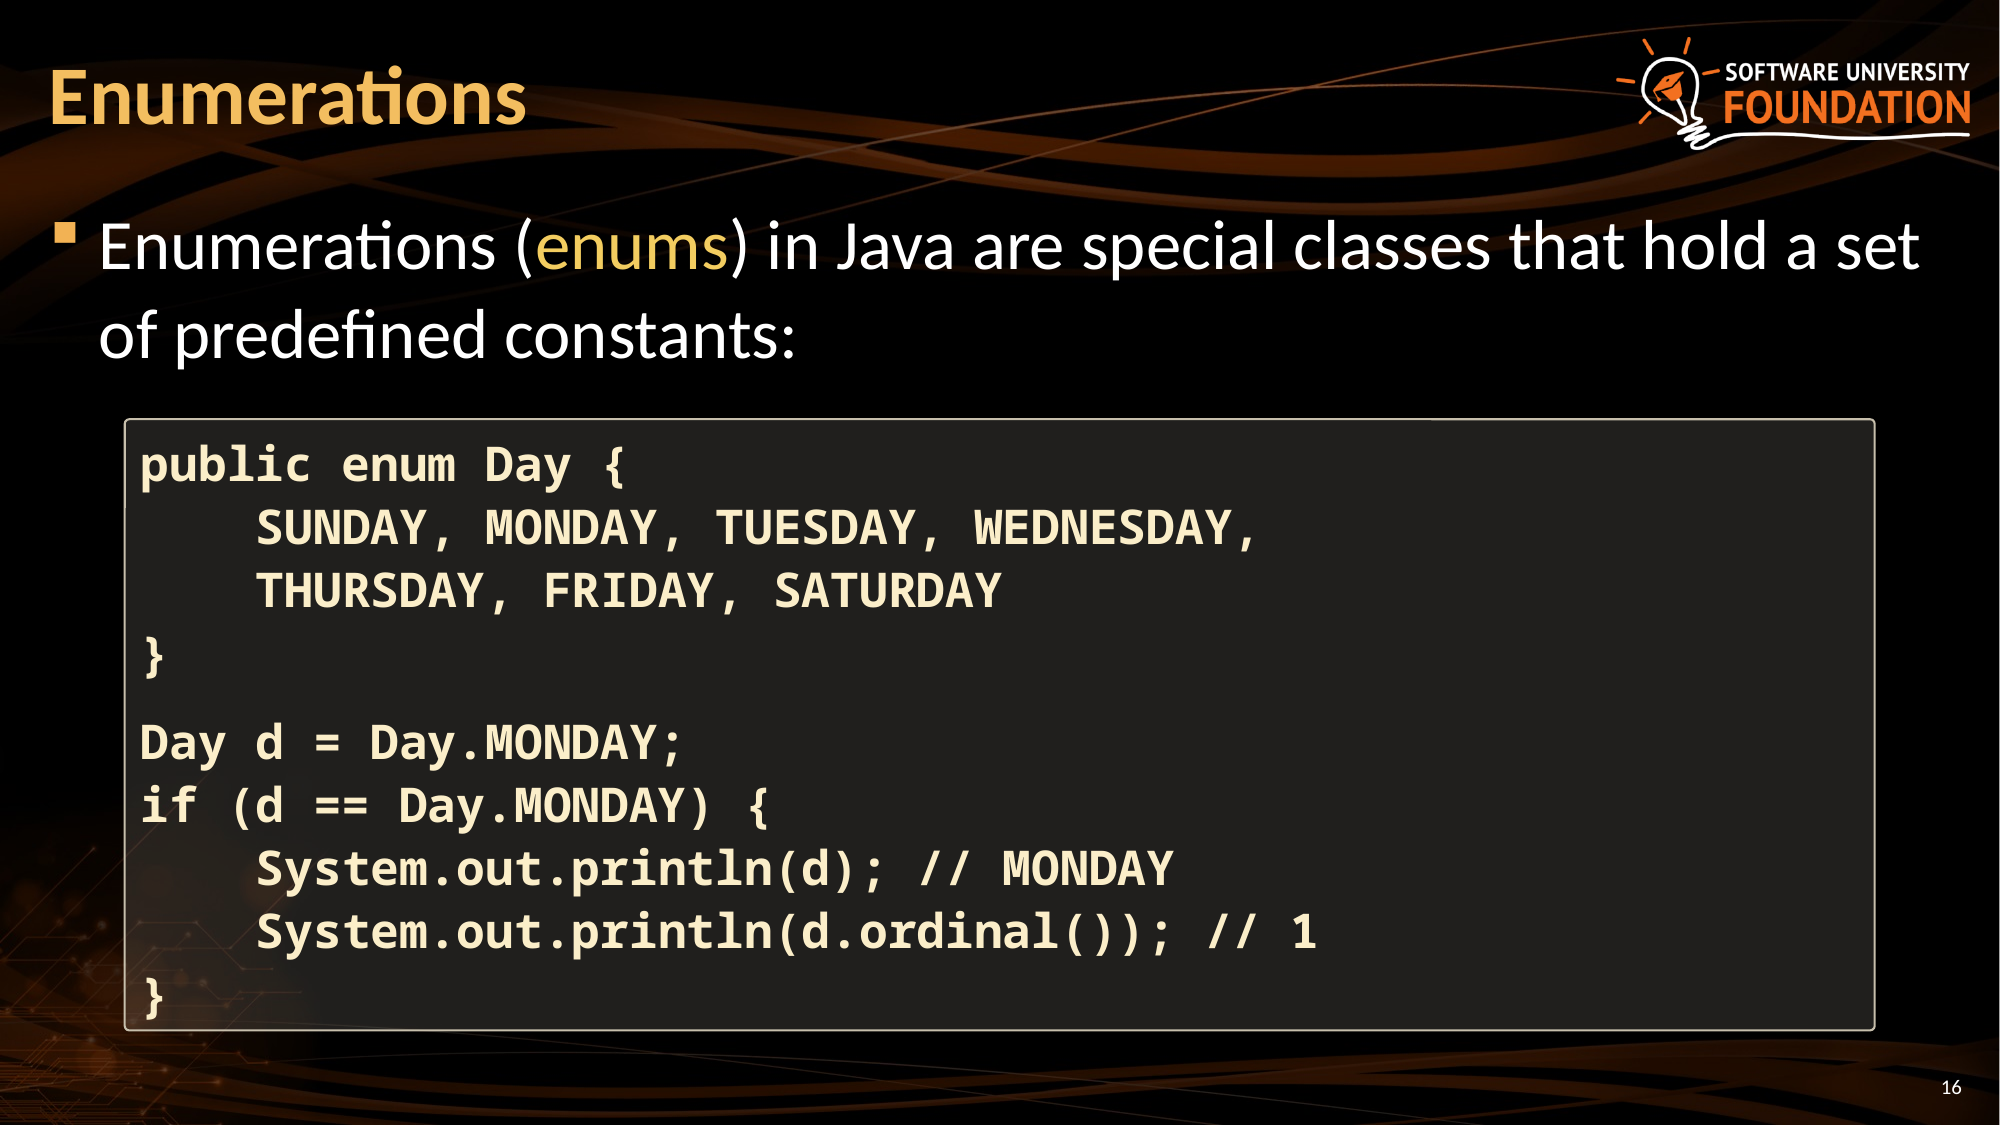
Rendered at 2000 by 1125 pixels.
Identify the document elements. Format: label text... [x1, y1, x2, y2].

text_box public enum Day { SUNDAY, MONDAY, TUESDAY, WEDNESDAY, THURSDAY, FRIDAY, SATURDAY } Day d = Day.MONDAY; if (d == Day.MONDAY) { System.out.println(d); // MONDAY System.out.println(d.ordinal()); // 1 } [124, 419, 1875, 1031]
title Enumerations [30, 6, 1602, 189]
picture [0, 0, 2000, 1125]
list Enumerations (enums) in Java are special classes that hold a set of predefined constants: [31, 188, 1968, 1103]
